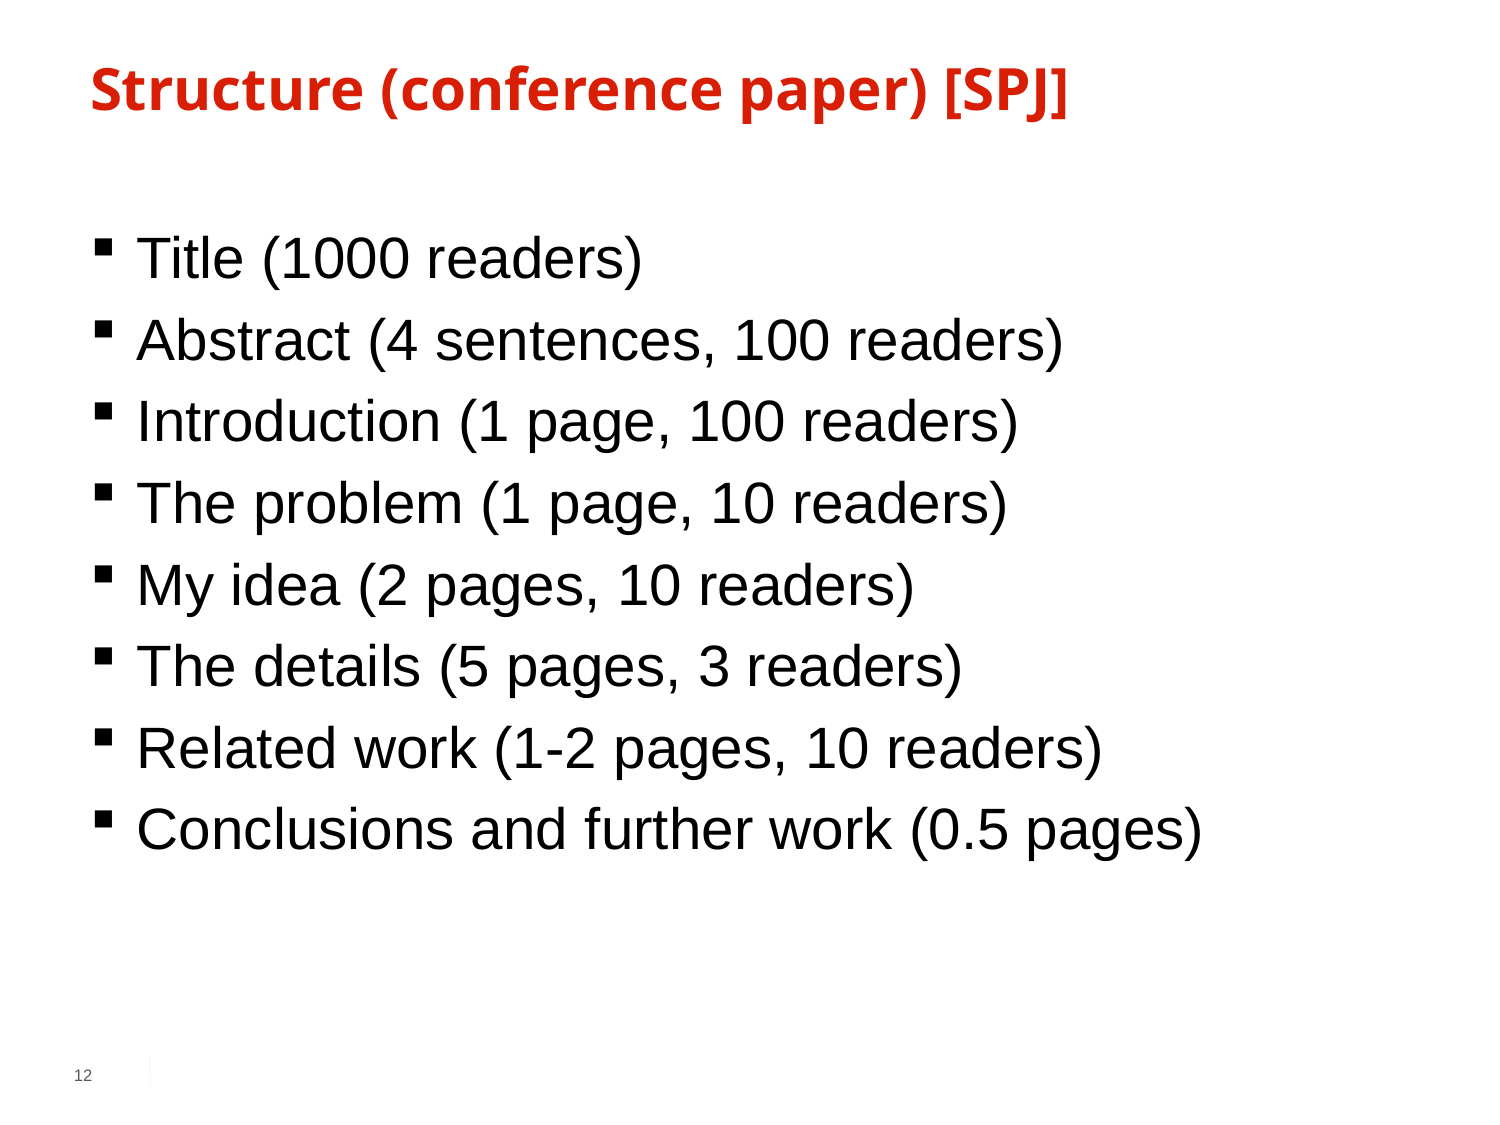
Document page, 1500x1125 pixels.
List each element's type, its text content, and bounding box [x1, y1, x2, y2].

list Title (1000 readers) Abstract (4 sentences, 100 readers) Introduction (1 page, 100 readers) The problem (1 page, 10 readers) My idea (2 pages, 10 readers) The details (5 pages, 3 readers) Related work (1-2 pages, 10 readers) Conclusions and further work (0.5 pages) [74, 212, 1425, 1005]
slide_number 12 [49, 1049, 101, 1101]
title Structure (conference paper) [SPJ] [75, 45, 1425, 188]
